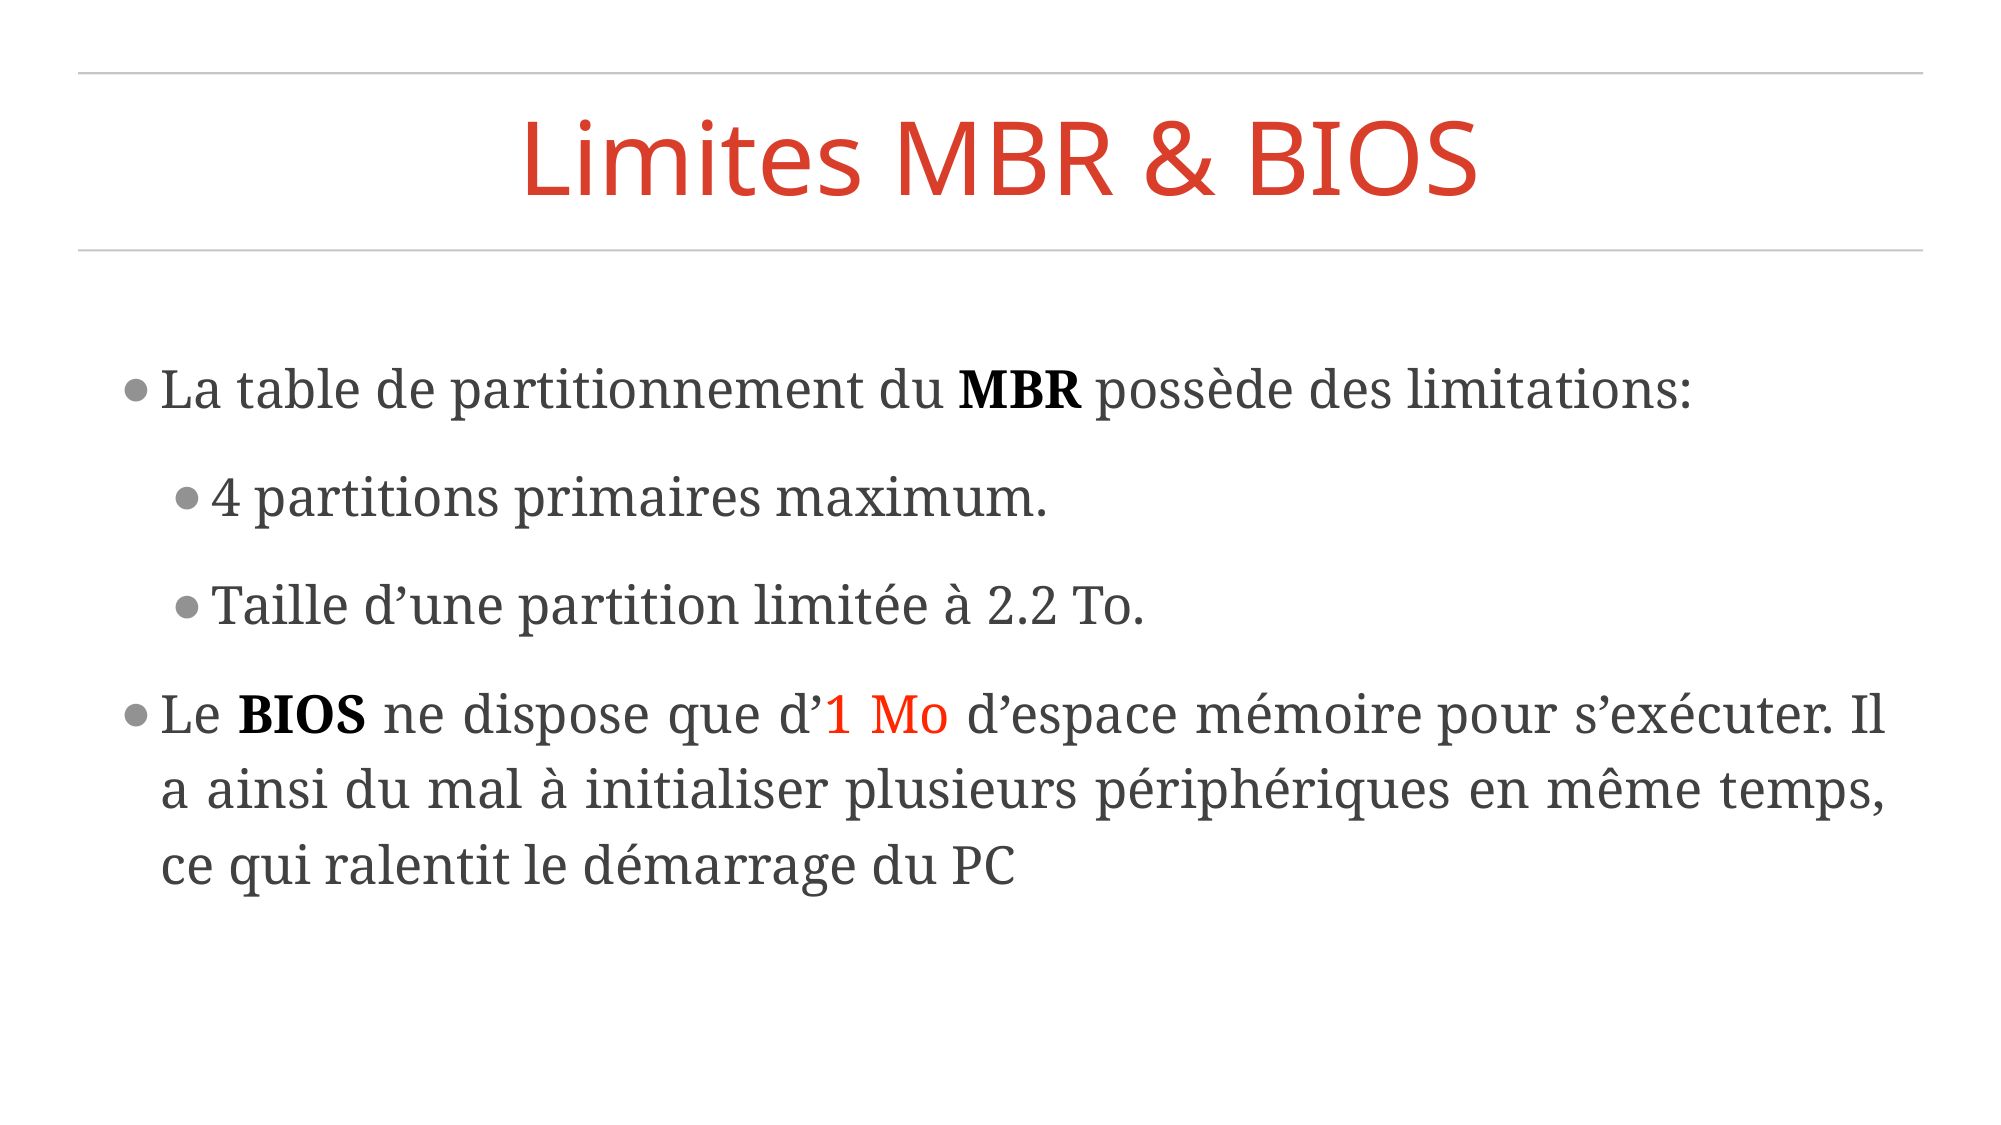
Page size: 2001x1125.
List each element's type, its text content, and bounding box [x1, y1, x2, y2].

list La table de partitionnement du MBR possède des limitations: 4 partitions primaires maximum. Taille d’une partition limitée à 2.2 To. Le BIOS ne dispose que d’1 Mo d’espace mémoire pour s’exécuter. Il a ainsi du mal à initialiser plusieurs périphériques en même temps, ce qui ralentit le démarrage du PC [112, 283, 1895, 987]
title Limites MBR & BIOS [78, 92, 1922, 233]
